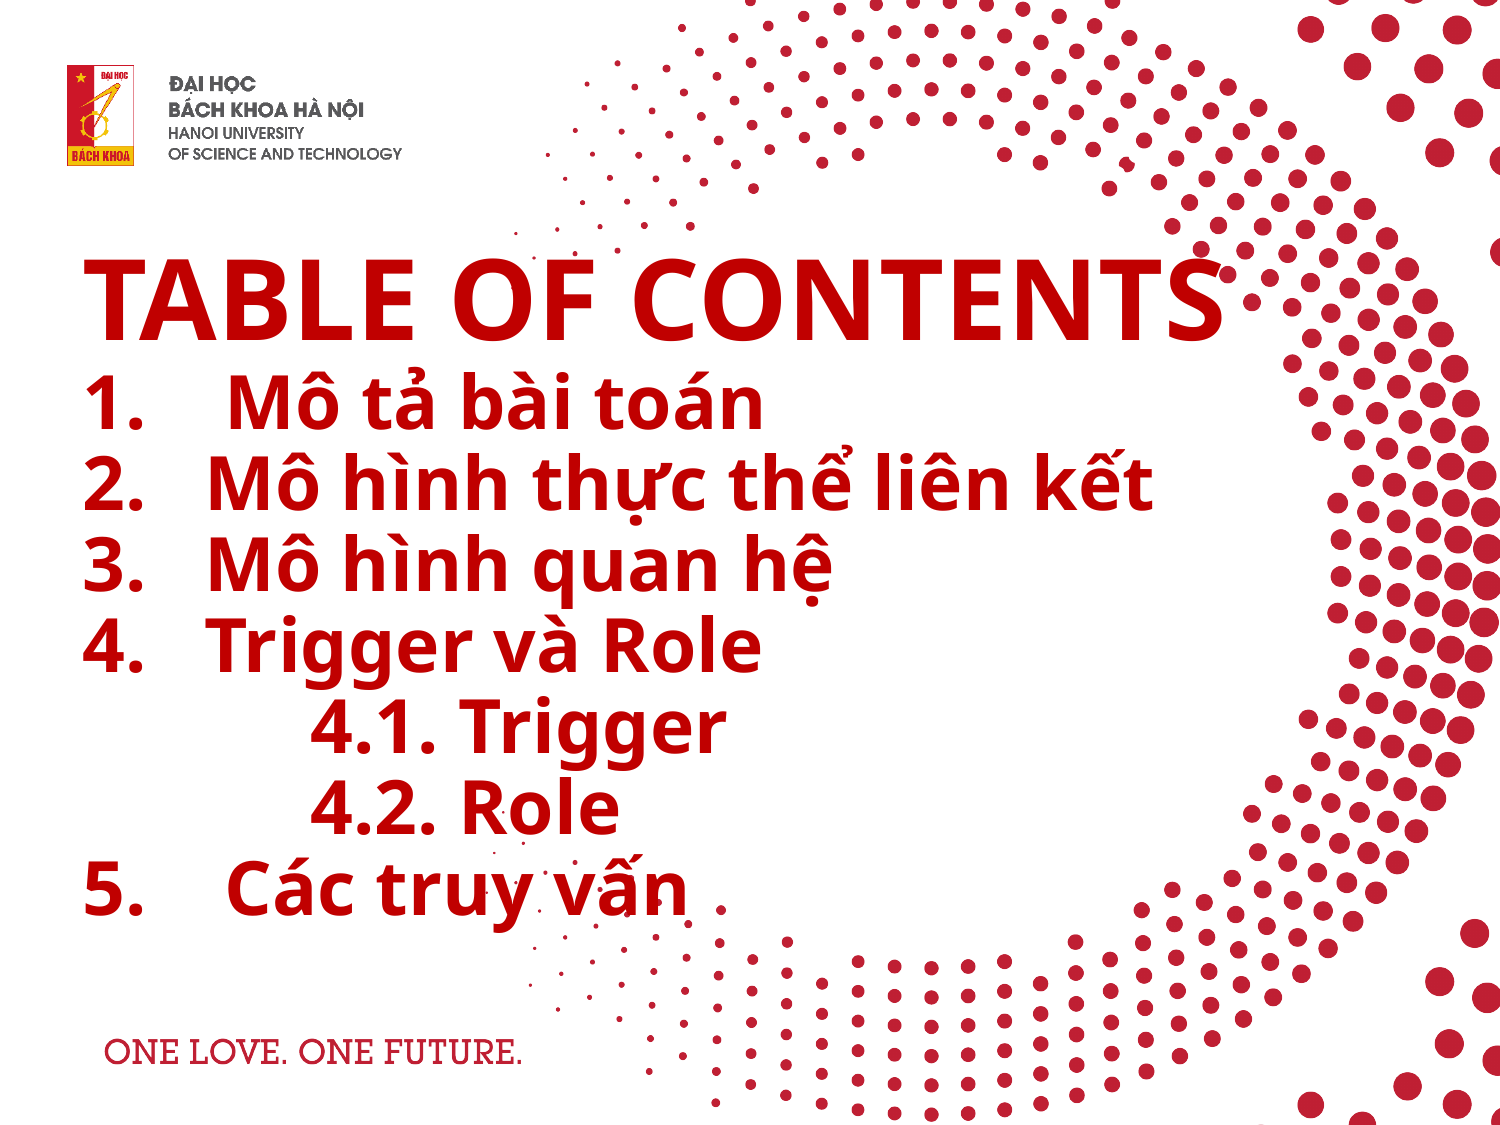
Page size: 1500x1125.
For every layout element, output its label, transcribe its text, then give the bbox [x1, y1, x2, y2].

text_box TABLE OF CONTENTS 1. Mô tả bài toán Mô hình thực thể liên kết Mô hình quan hệ Trigger và Role 4.1. Trigger 4.2. Role 5. Các truy vấn [67, 236, 1273, 376]
text_box [67, 585, 1273, 725]
picture [0, 0, 1500, 1125]
